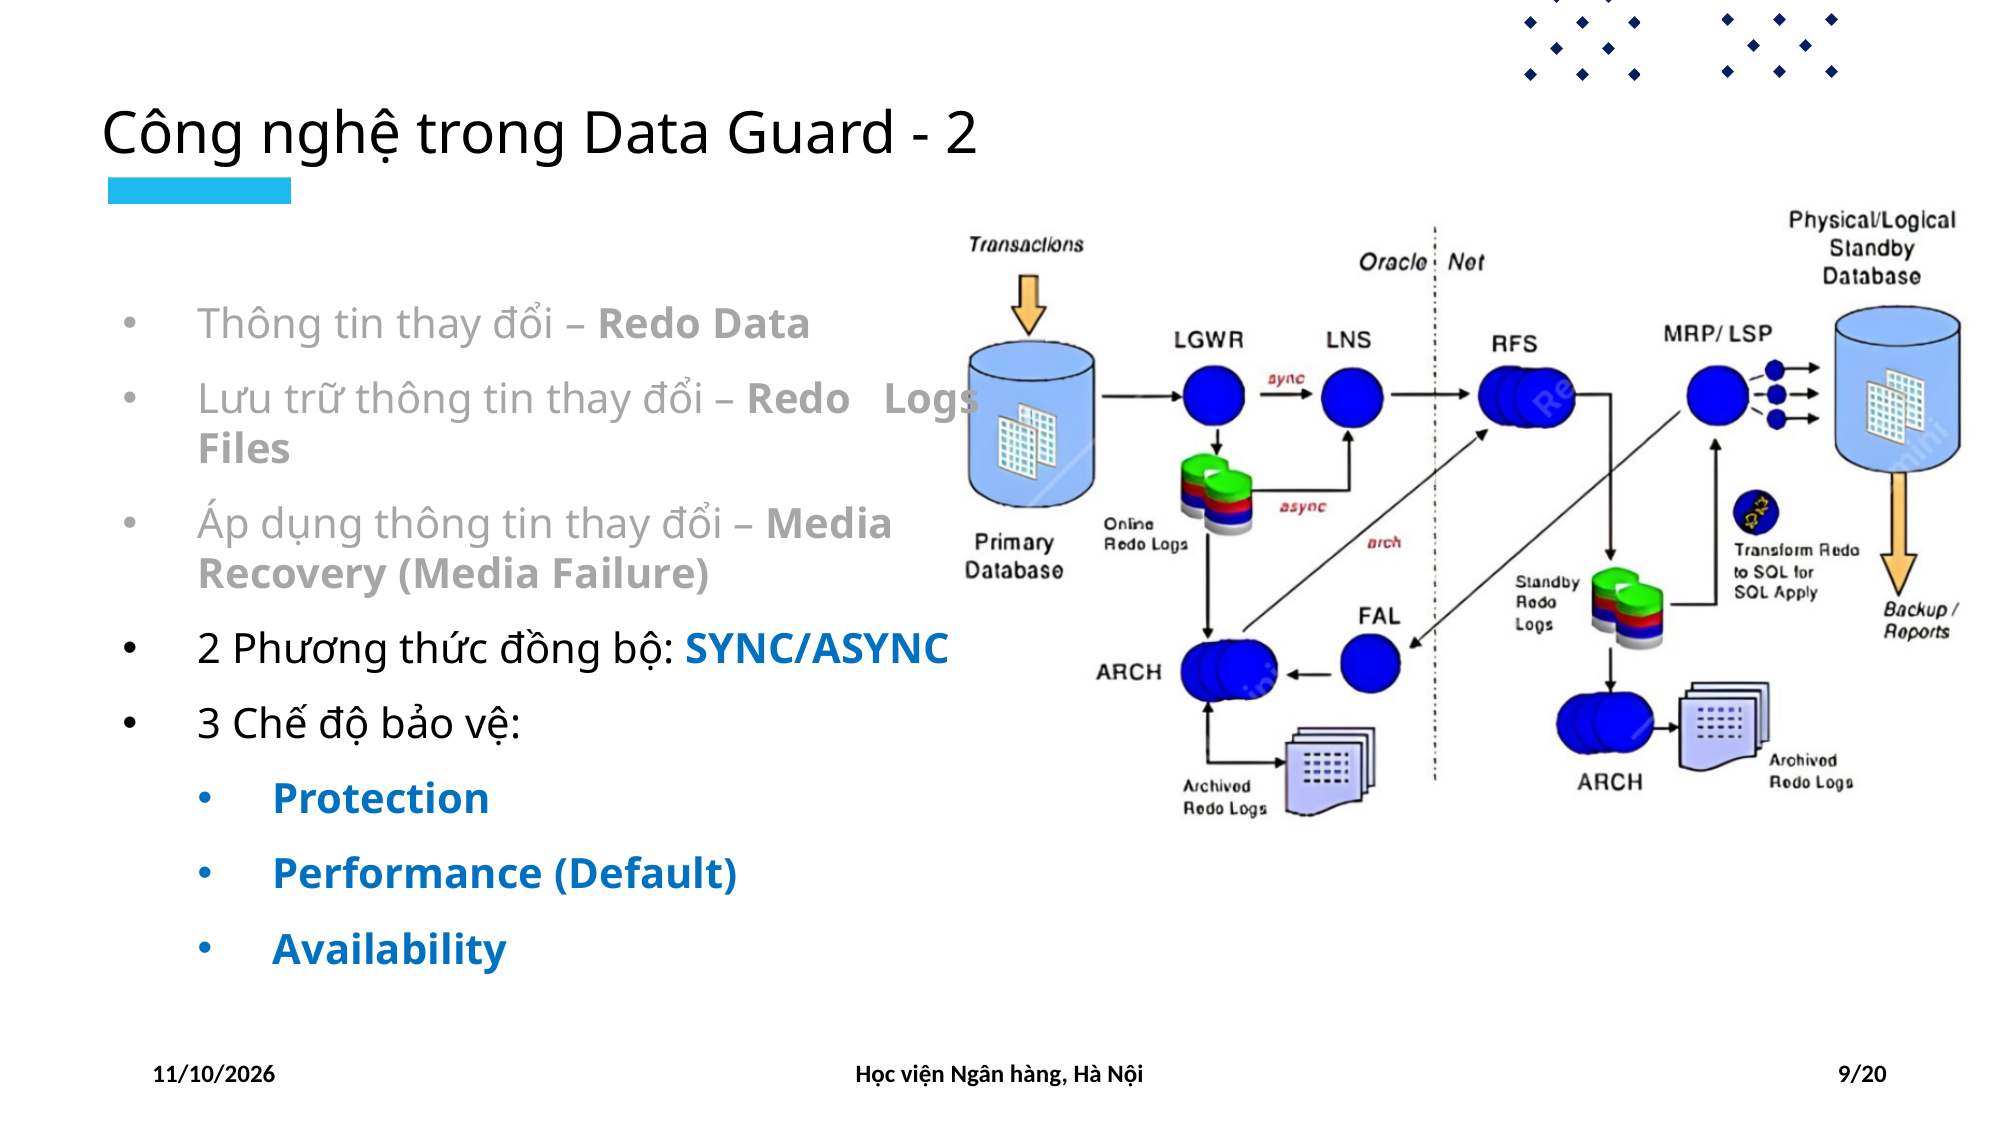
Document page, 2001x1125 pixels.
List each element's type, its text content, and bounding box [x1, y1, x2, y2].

footer Học viện Ngân hàng, Hà Nội [662, 1042, 1338, 1103]
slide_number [137, 1042, 588, 1103]
text_box Công nghệ trong Data Guard - 2 [86, 87, 1245, 173]
text_box [1524, 0, 1641, 81]
text_box [1721, 0, 1839, 78]
text_box Thông tin thay đổi – Redo Data Lưu trữ thông tin thay đổi – Redo Logs Files Áp dụng thông tin thay đổi – Media Recovery (Media Failure) 2 Phương thức đồng bộ: SYNC/ASYNC 3 Chế độ bảo vệ: Protection Performance (Default) Availability [107, 289, 1043, 980]
picture [930, 177, 1979, 826]
text_box 9/20 [1637, 1042, 2000, 1103]
text_box [107, 176, 292, 205]
